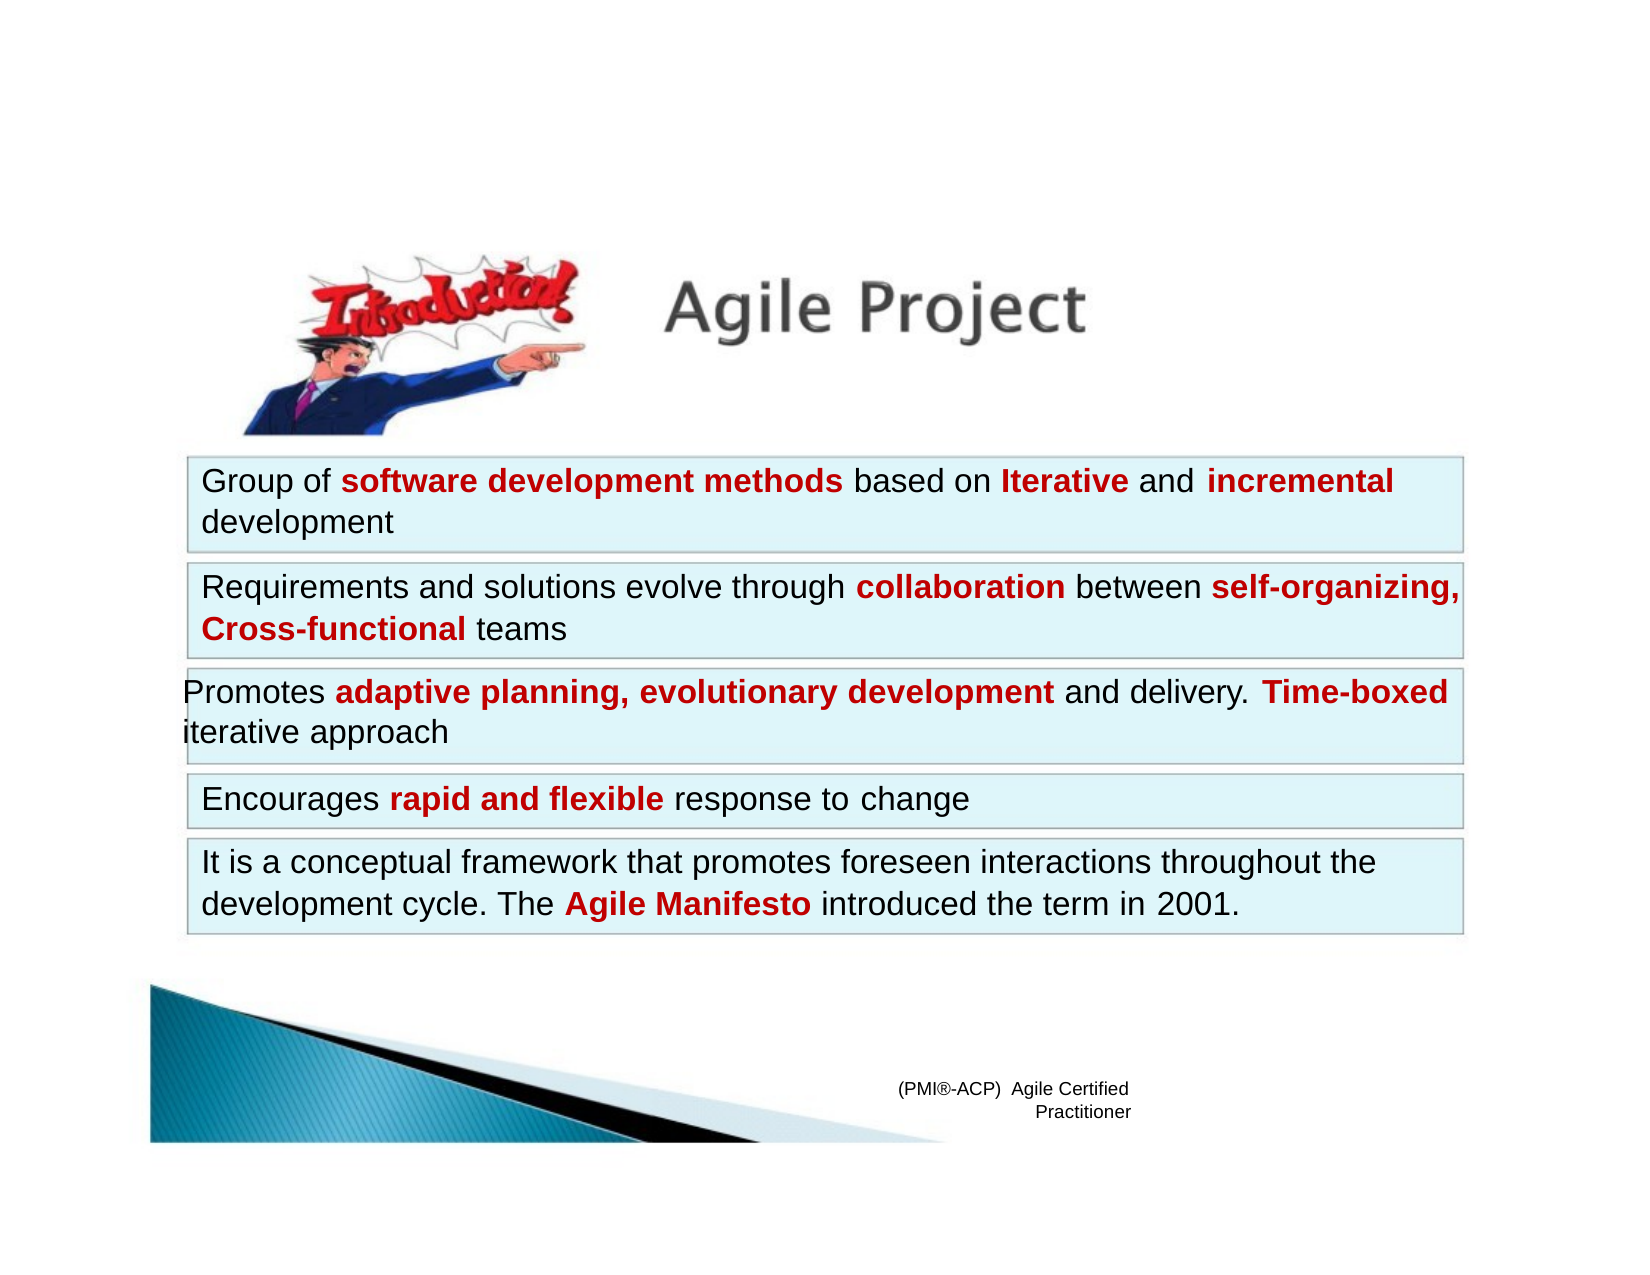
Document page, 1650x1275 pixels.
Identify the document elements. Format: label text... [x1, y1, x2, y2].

text_box (PMI®-ACP) Agile Certified Practitioner [895, 1076, 1134, 1123]
text_box Group of software development methods based on Iterative and incremental development Requirements and solutions evolve through collaboration between self-organizing, Cross-functional teams Promotes adaptive planning, evolutionary development and delivery. Time-boxed iterative approach Encourages rapid and flexible response to change It is a conceptual framework that promotes foreseen interactions throughout the development cycle. The Agile Manifesto introduced the term in 2001. [180, 457, 1474, 922]
text_box [83, 64, 1567, 1209]
